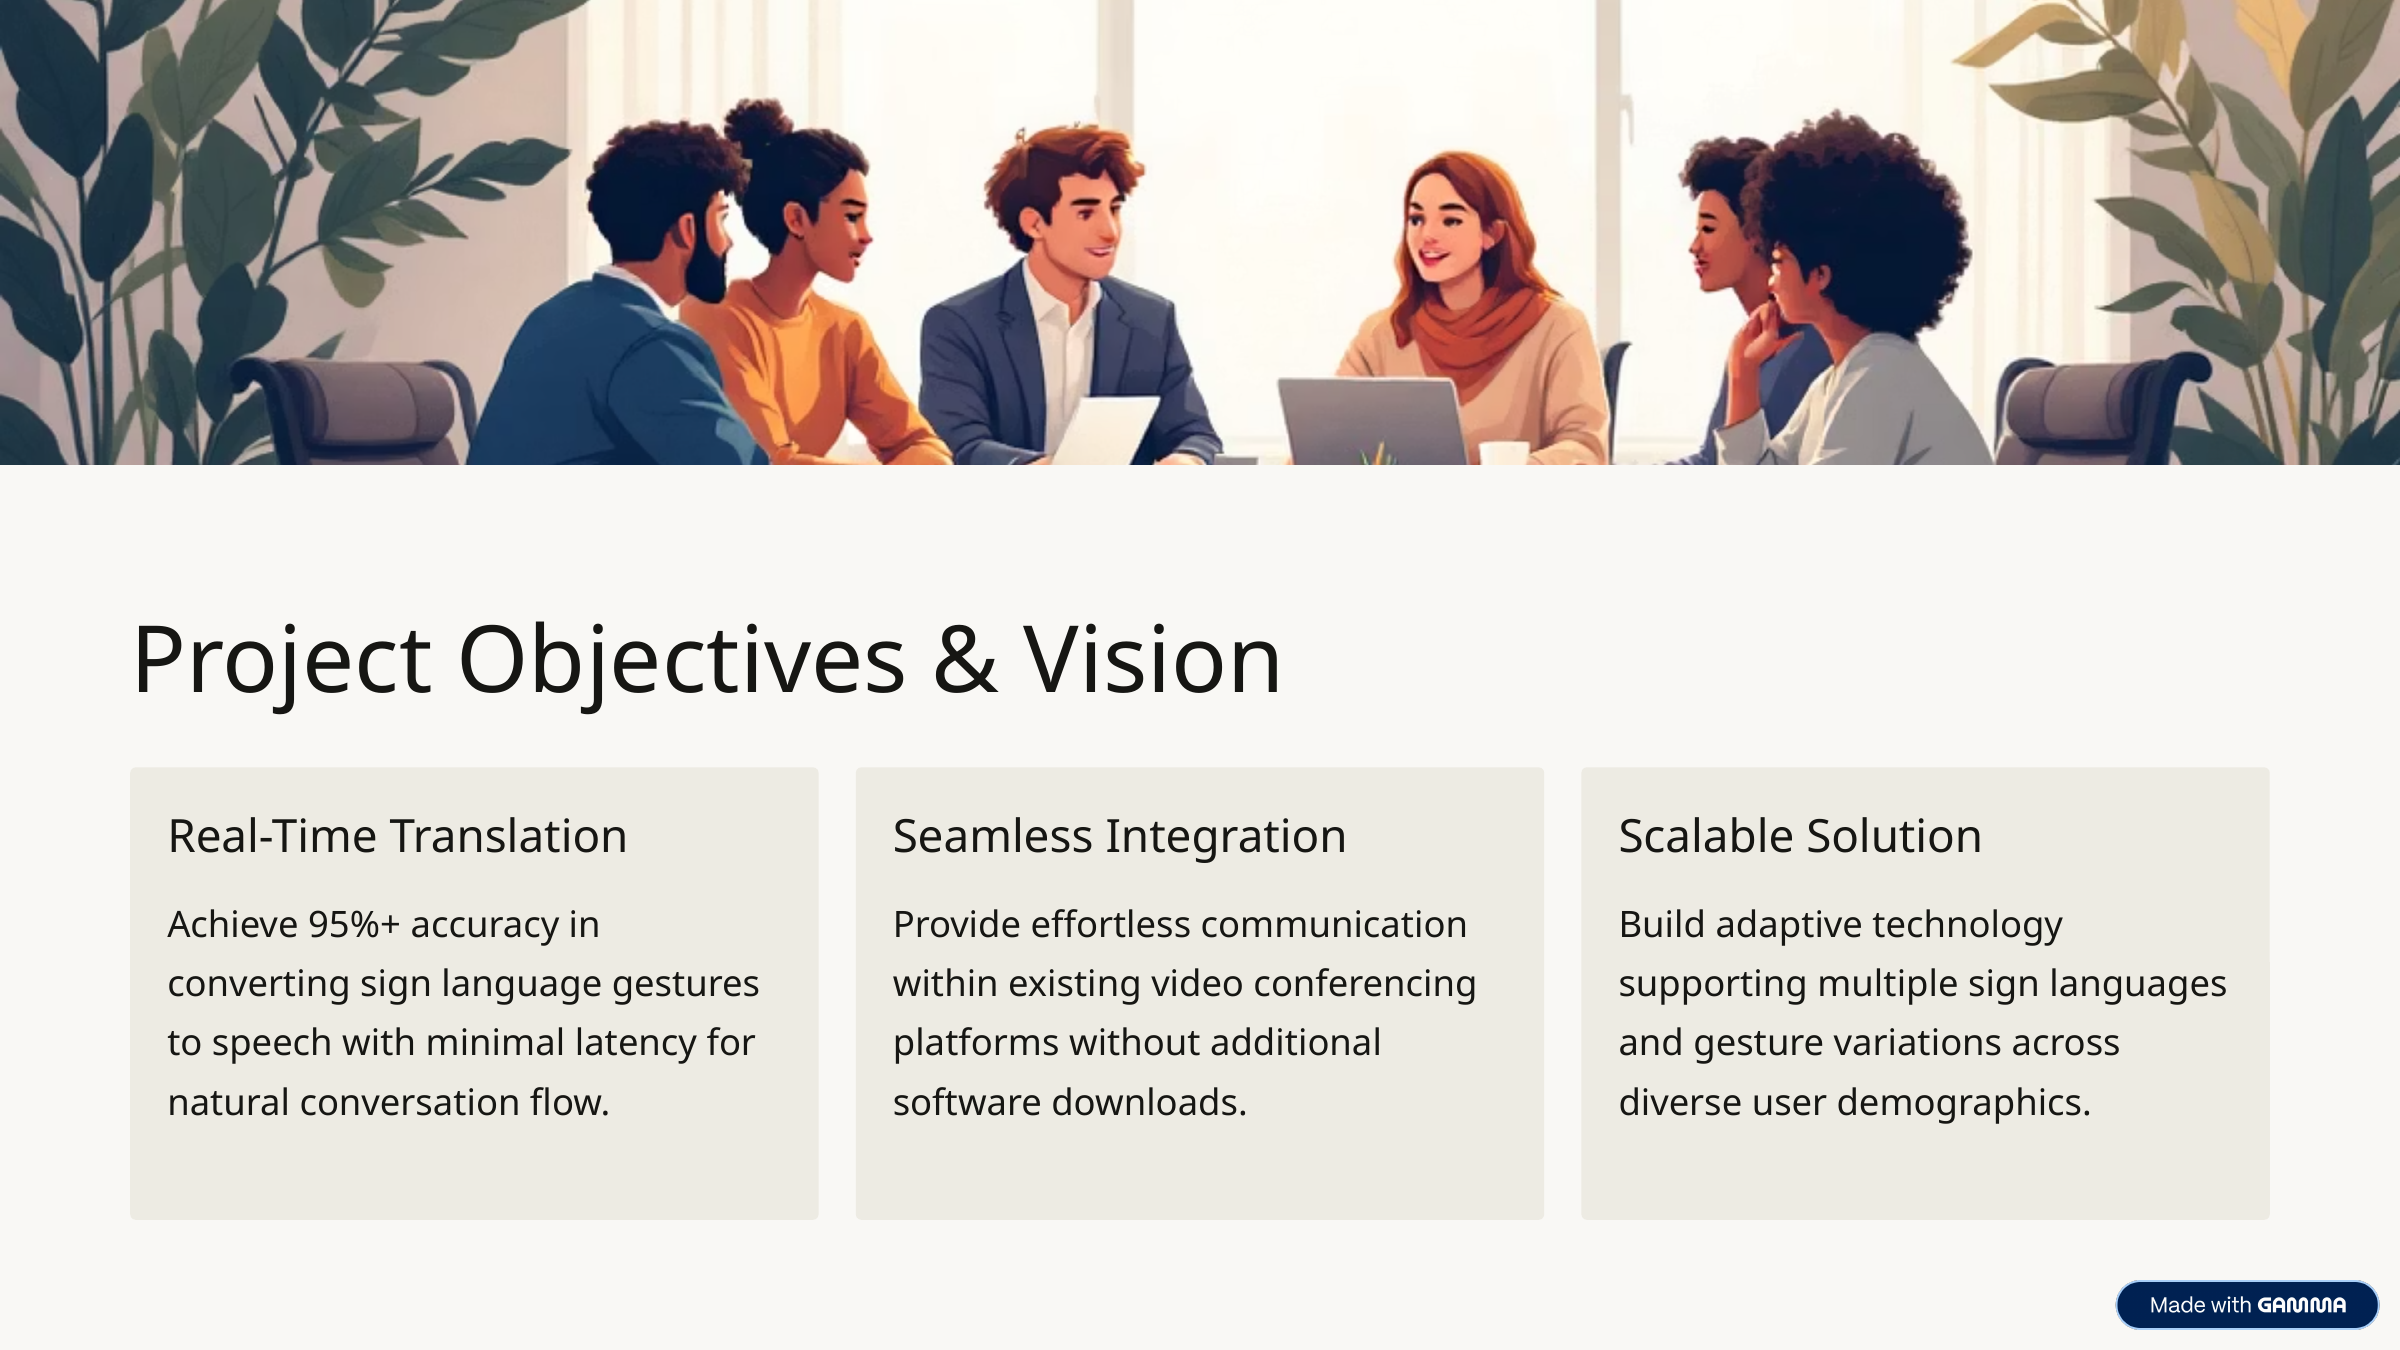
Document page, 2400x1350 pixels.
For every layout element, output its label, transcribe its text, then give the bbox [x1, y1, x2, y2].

text_box Build adaptive technology supporting multiple sign languages and gesture variations across diverse user demographics. [1618, 884, 2233, 1183]
text_box [1581, 767, 2270, 1220]
text_box Project Objectives & Vision [130, 595, 1324, 712]
text_box [855, 767, 1545, 1220]
text_box [130, 767, 819, 1220]
text_box Real-Time Translation [167, 804, 642, 863]
text_box Seamless Integration [892, 804, 1359, 863]
text_box Provide effortless communication within existing video conferencing platforms without additional software downloads. [892, 884, 1507, 1123]
picture [0, 0, 2400, 466]
picture [2106, 1271, 2389, 1339]
text_box Achieve 95%+ accuracy in converting sign language gestures to speech with minimal latency for natural conversation flow. [167, 884, 782, 1123]
text_box Scalable Solution [1618, 804, 2084, 863]
